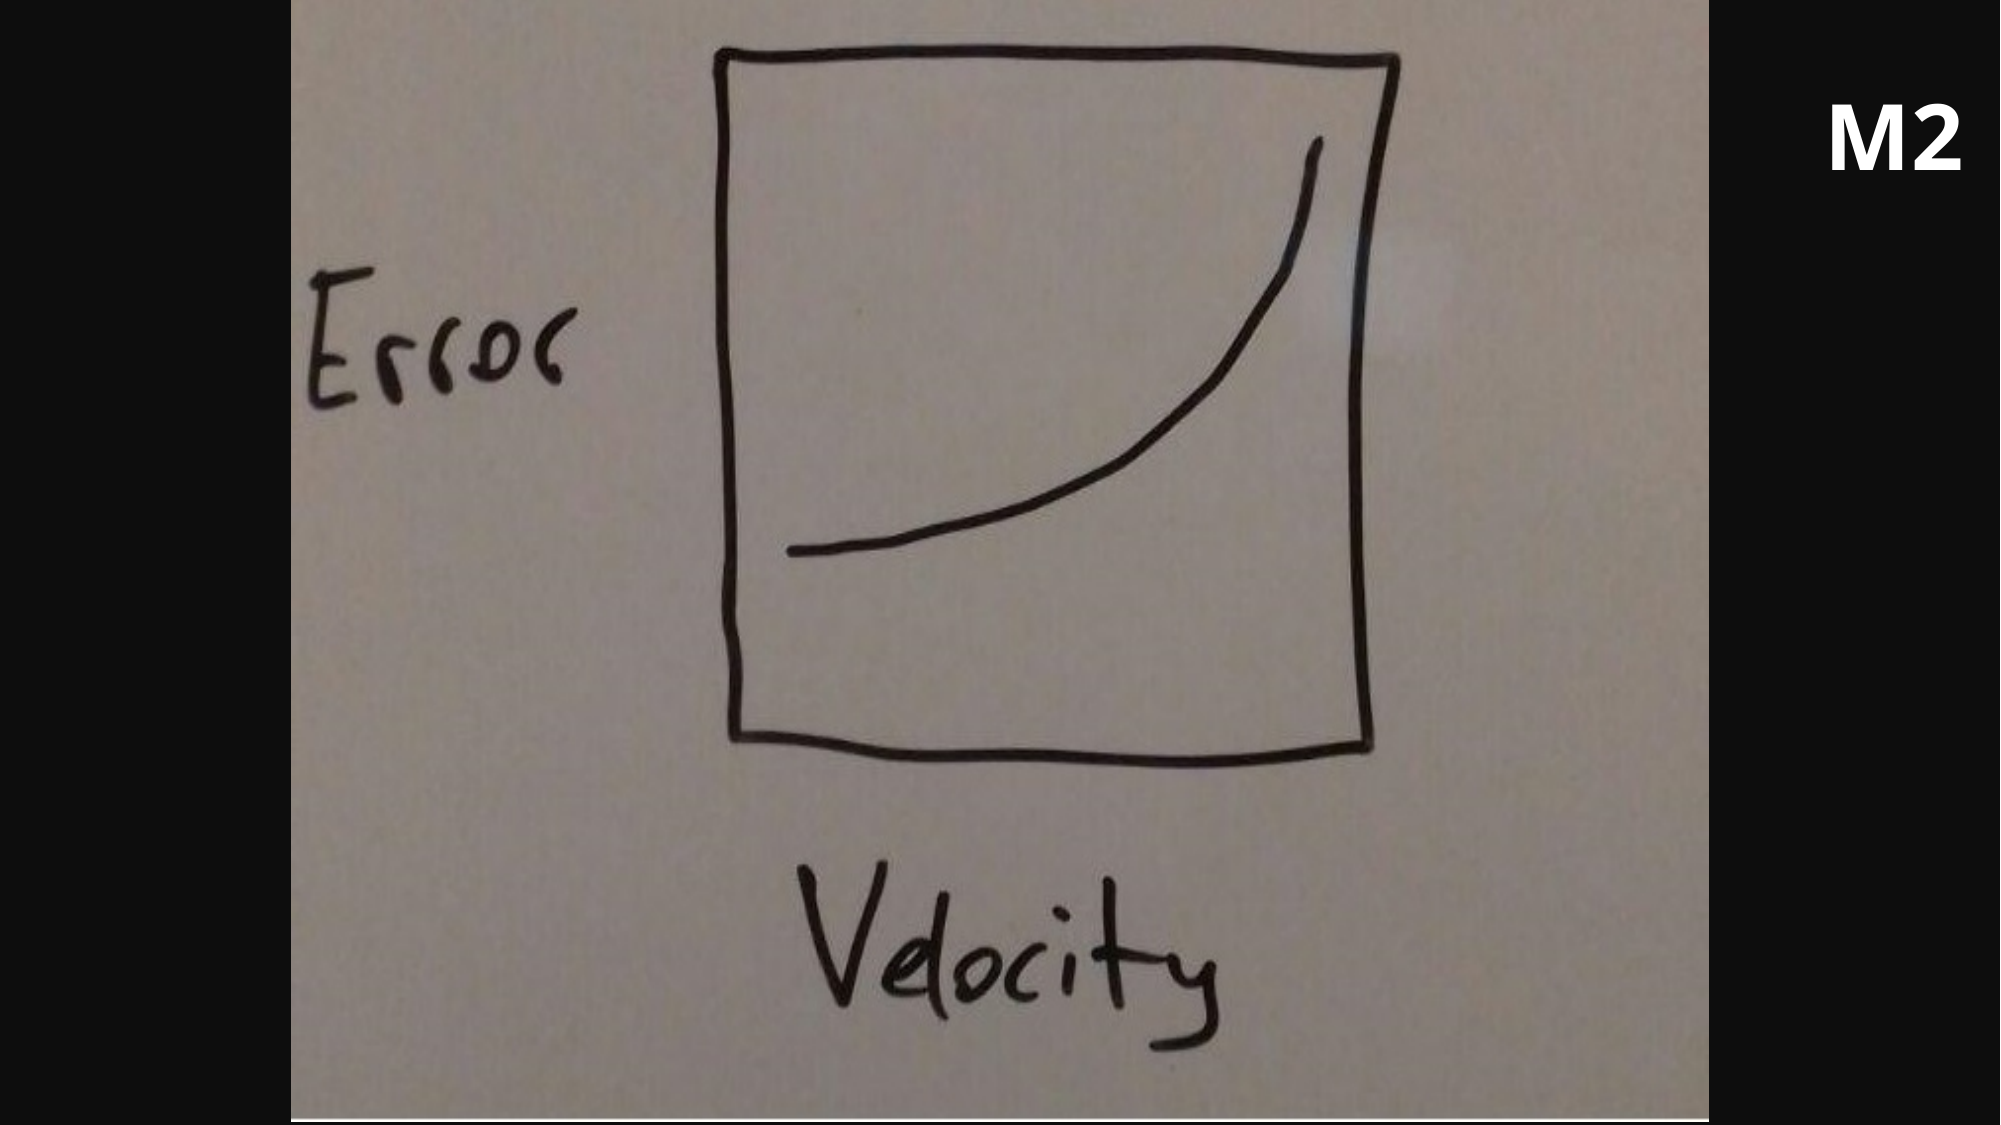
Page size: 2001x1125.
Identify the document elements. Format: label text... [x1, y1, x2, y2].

picture [291, 0, 1709, 1122]
text_box M2 [1810, 71, 1980, 197]
